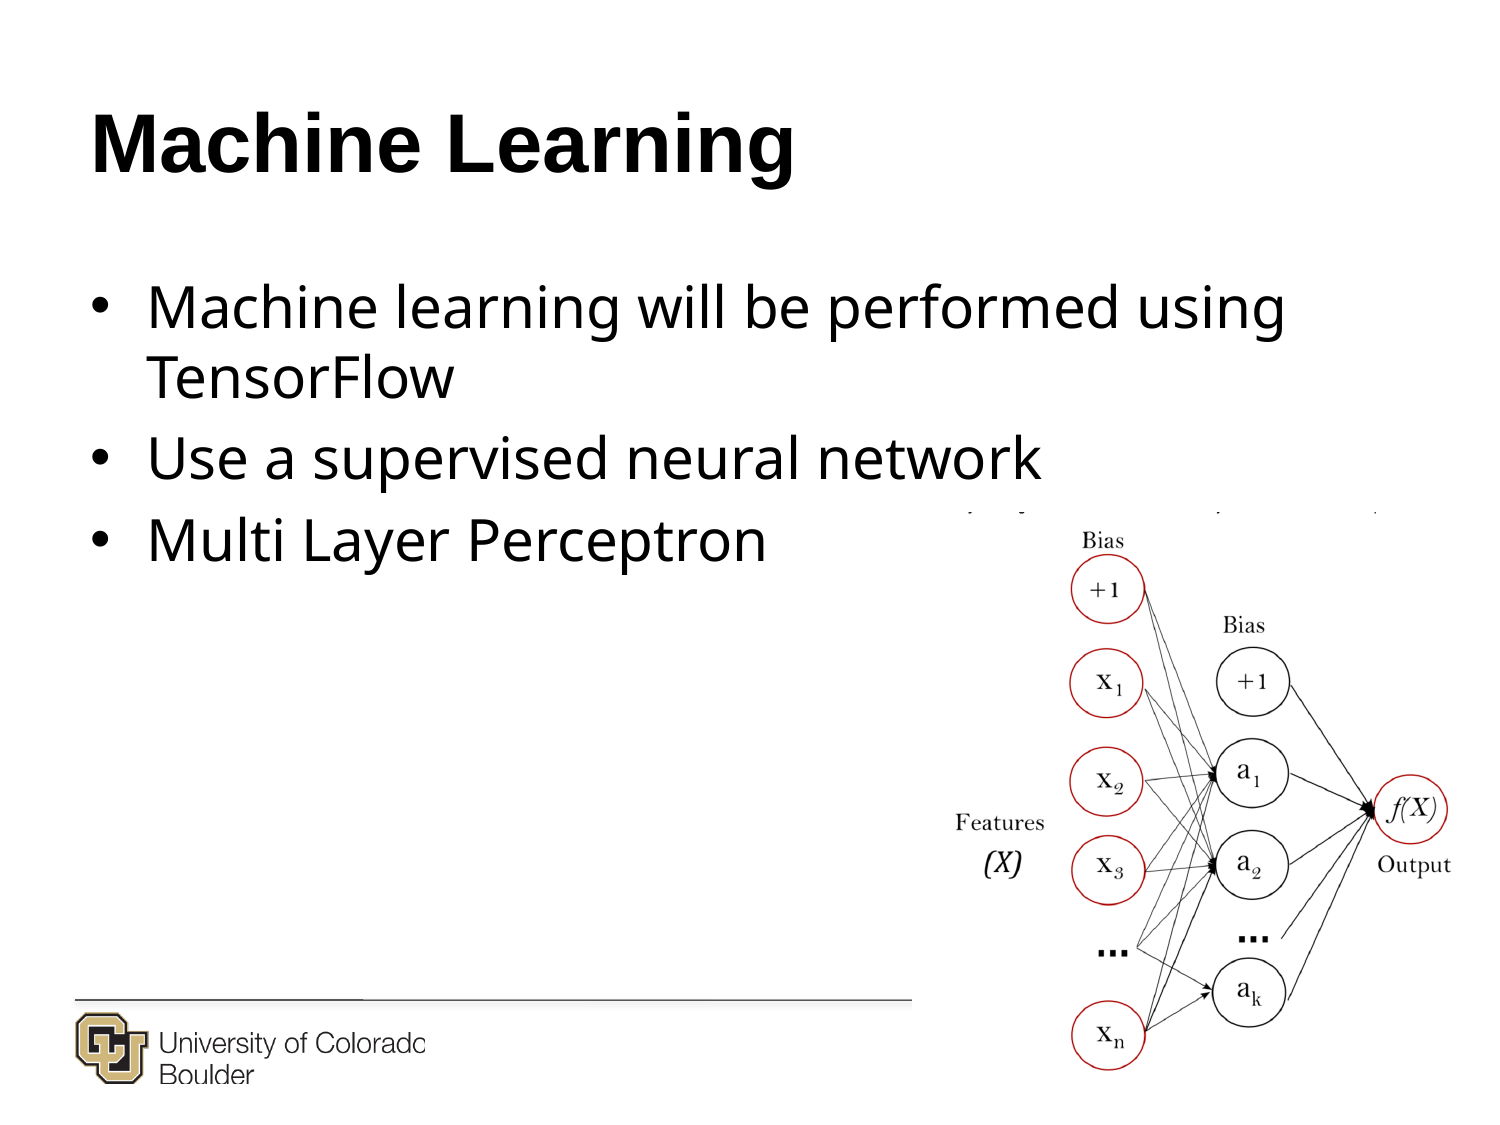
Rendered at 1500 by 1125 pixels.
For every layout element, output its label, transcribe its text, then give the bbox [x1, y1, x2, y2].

picture [912, 512, 1476, 1086]
title Machine Learning [75, 45, 1425, 233]
list Machine learning will be performed using TensorFlow Use a supervised neural network Multi Layer Perceptron [75, 262, 1425, 1005]
